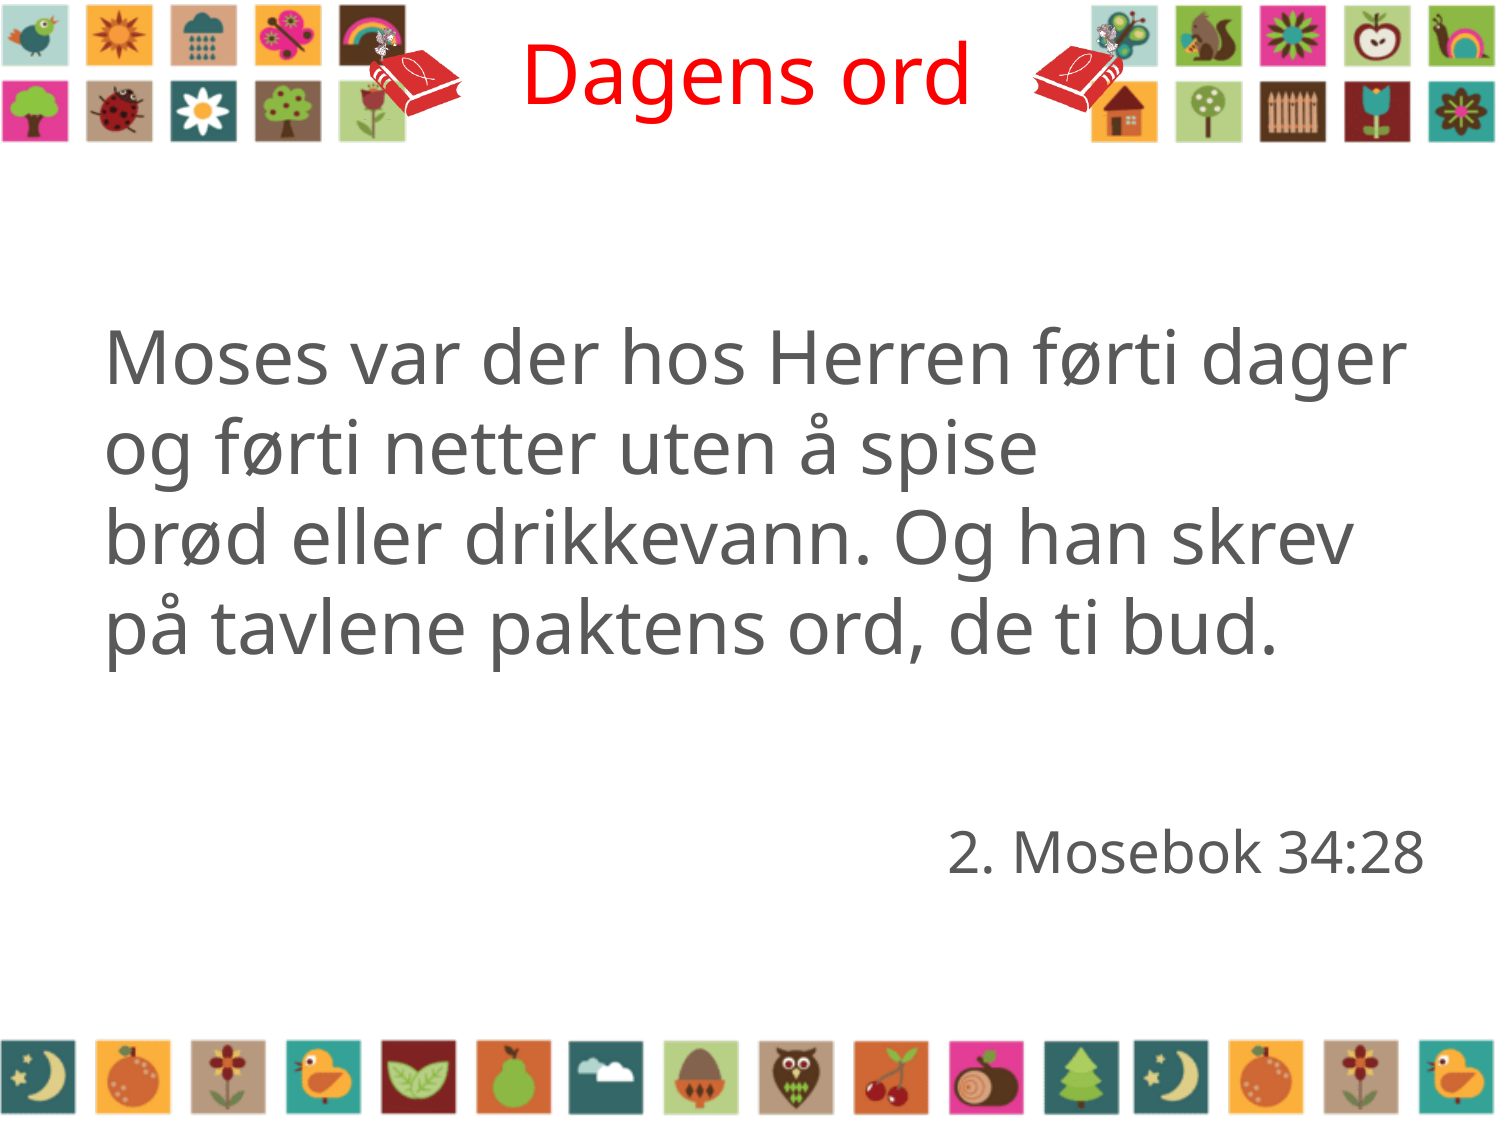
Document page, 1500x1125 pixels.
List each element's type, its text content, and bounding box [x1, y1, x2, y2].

picture [1001, 3, 1500, 150]
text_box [0, 1028, 1500, 1118]
picture [0, 3, 494, 150]
text_box 2. Mosebok 34:28 [808, 807, 1441, 893]
text_box Dagens ord [425, 13, 1078, 129]
text_box Moses var der hos Herren førti dager og førti netter uten å spise brød eller drikkevann. Og han skrev på tavlene paktens ord, de ti bud. [88, 302, 1436, 678]
